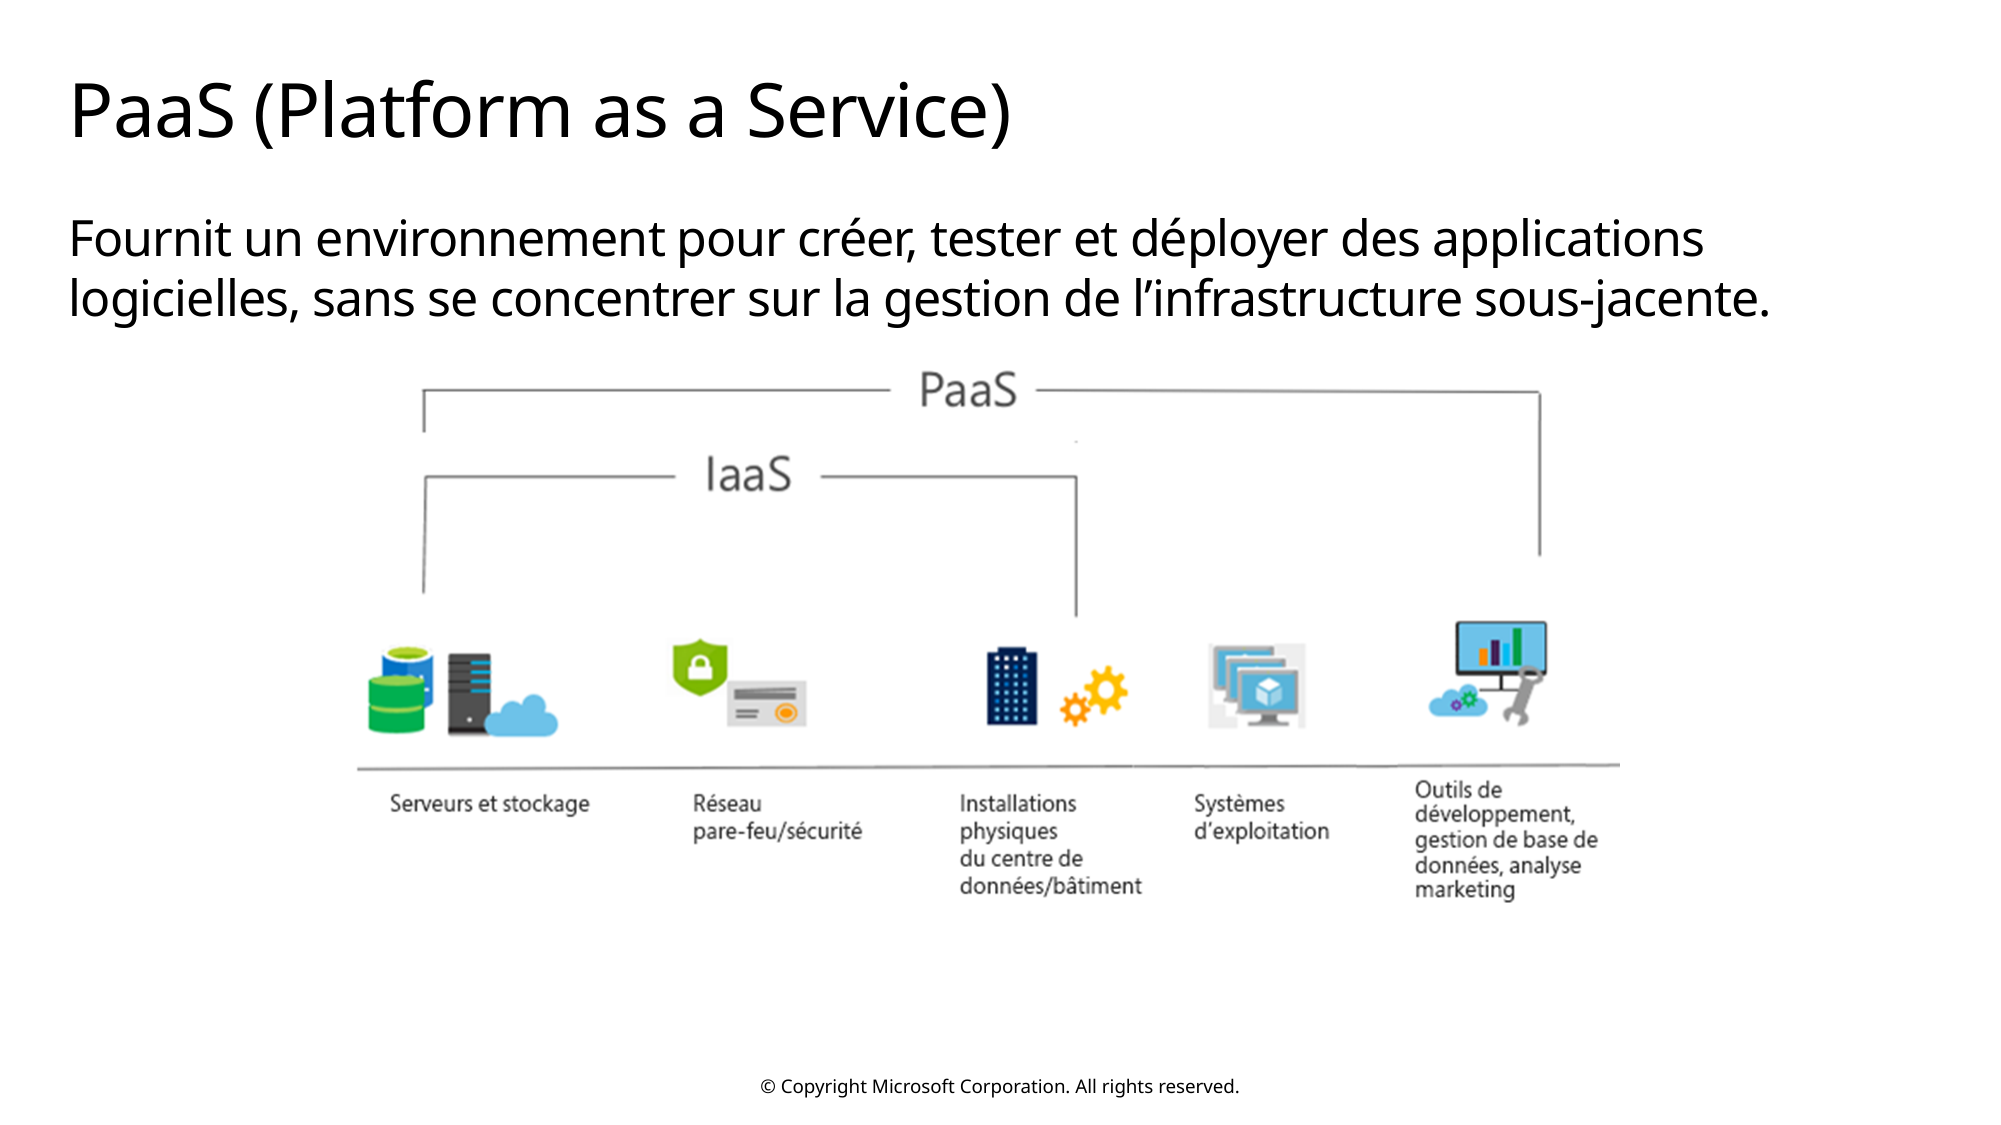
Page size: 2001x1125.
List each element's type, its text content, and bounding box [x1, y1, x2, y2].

picture [323, 369, 1620, 904]
list Fournit un environnement pour créer, tester et déployer des applications logicielles, sans se concentrer sur la gestion de l’infrastructure sous-jacente. [68, 199, 1893, 346]
title PaaS (Platform as a Service) [68, 72, 1930, 178]
